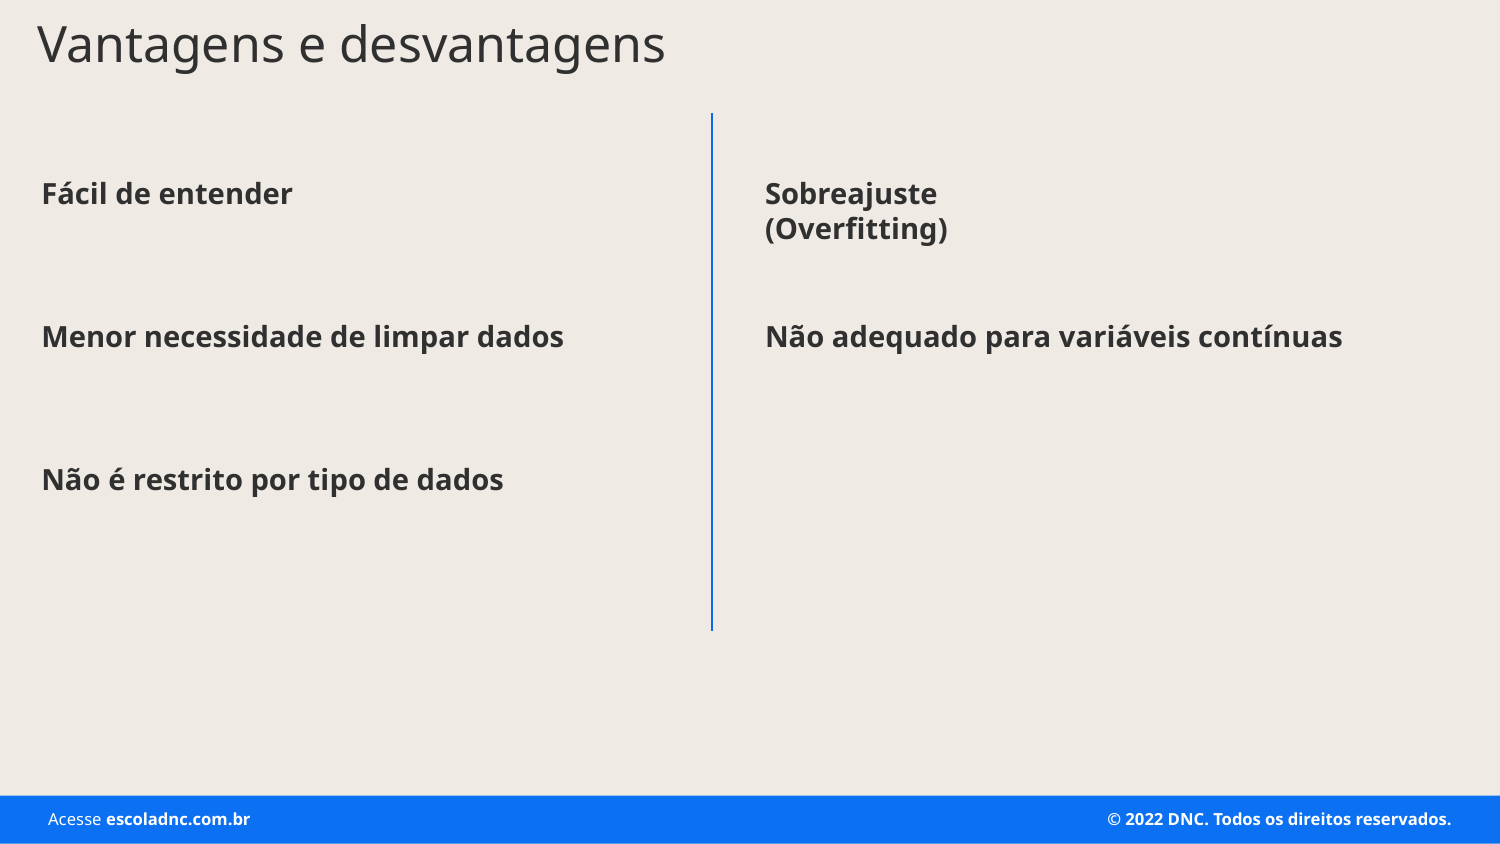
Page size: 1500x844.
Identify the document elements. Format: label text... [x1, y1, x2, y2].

text_box Não é restrito por tipo de dados [26, 453, 627, 504]
title Vantagens e desvantagens [26, 11, 937, 82]
text_box Não adequado para variáveis contínuas [750, 310, 1399, 361]
text_box Sobreajuste (Overfitting) [750, 167, 1130, 253]
text_box Menor necessidade de limpar dados [26, 310, 627, 361]
text_box Fácil de entender [26, 167, 406, 218]
